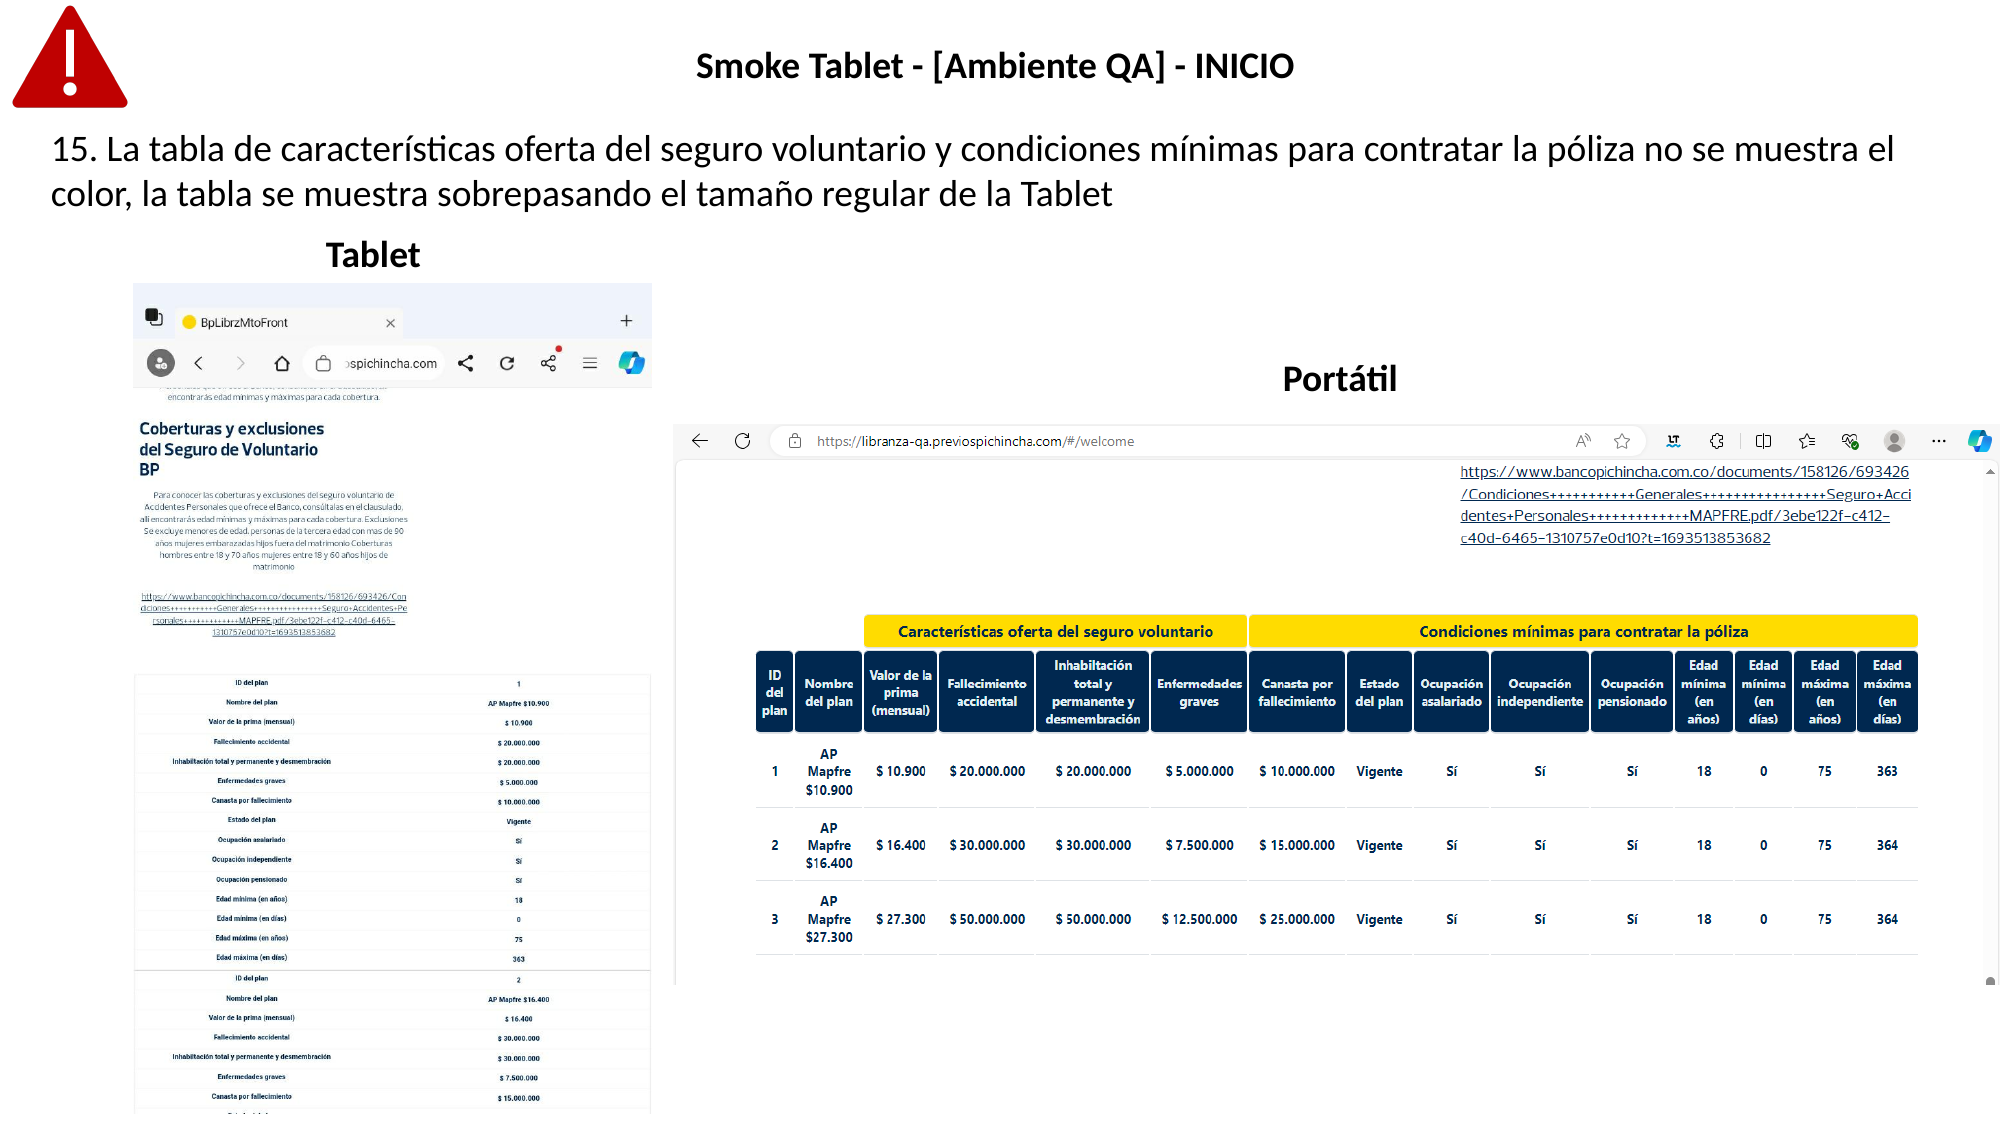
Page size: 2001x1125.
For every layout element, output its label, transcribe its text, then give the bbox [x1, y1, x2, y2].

text_box Smoke Tablet - [Ambiente QA] - INICIO [681, 33, 1319, 94]
picture [673, 424, 2000, 985]
picture [6, 0, 134, 121]
text_box Tablet [310, 222, 475, 283]
text_box Portátil [1268, 346, 1468, 407]
picture [133, 283, 652, 1114]
text_box 15. La tabla de características oferta del seguro voluntario y condiciones mínimas para contratar la póliza no se muestra el color, la tabla se muestra sobrepasando el tamaño regular de la Tablet [36, 116, 1964, 222]
